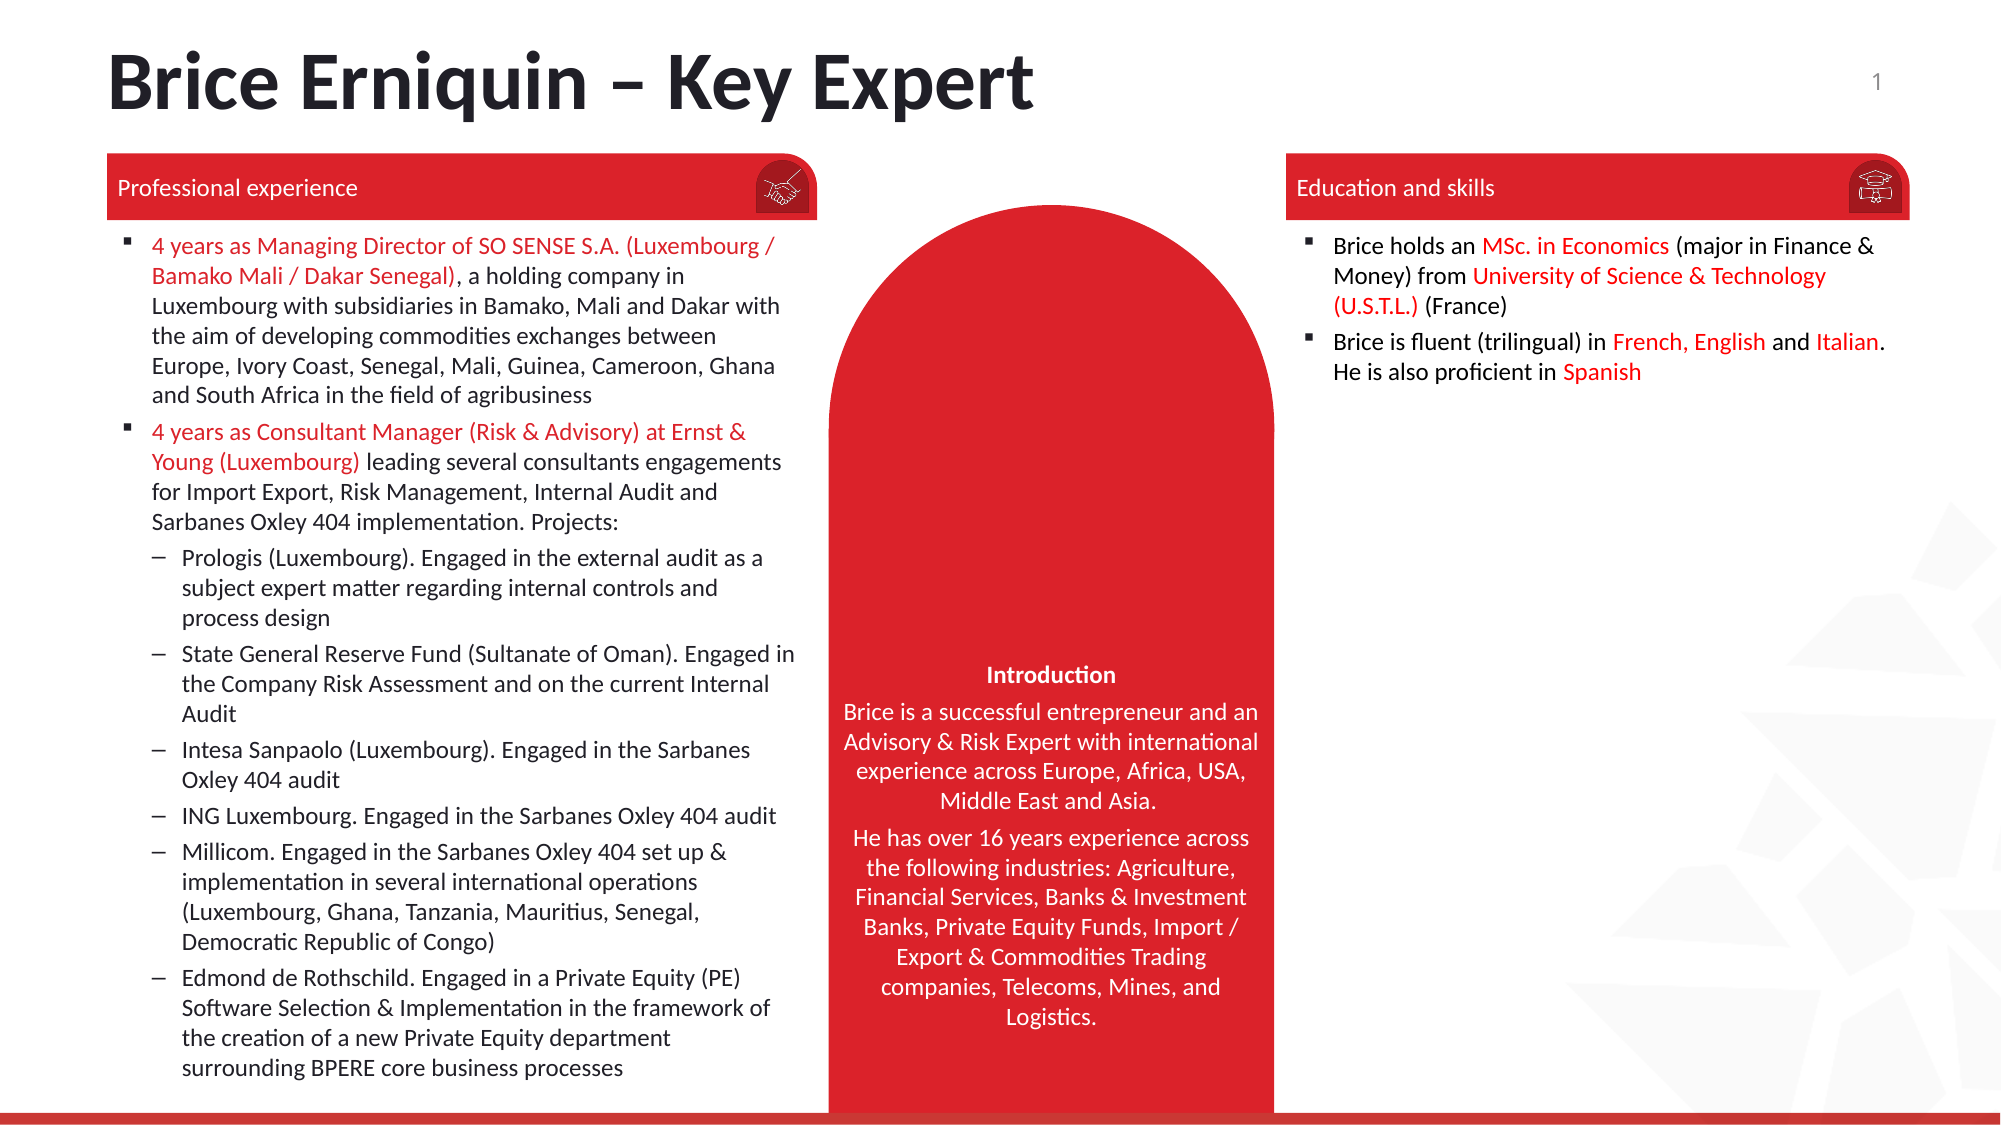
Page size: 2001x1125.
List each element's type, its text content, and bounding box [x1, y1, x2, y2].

slide_number 1 [1845, 59, 1894, 106]
text_box Professional experience [107, 153, 818, 221]
picture [839, 215, 1264, 640]
text_box Brice holds an MSc. in Economics (major in Finance & Money) from University of Science & Technology (U.S.T.L.) (France) Brice is fluent (trilingual) in French, English and Italian. He is also proficient in Spanish [1303, 229, 1893, 386]
title Brice Erniquin – Key Expert [107, 37, 1829, 226]
text_box 4 years as Managing Director of SO SENSE S.A. (Luxembourg / Bamako Mali / Dakar Senegal), a holding company in Luxembourg with subsidiaries in Bamako, Mali and Dakar with the aim of developing commodities exchanges between Europe, Ivory Coast, Senegal, Mali, Guinea, Cameroon, Ghana and South Africa in the field of agribusiness 4 years as Consultant Manager (Risk & Advisory) at Ernst & Young (Luxembourg) leading several consultants engagements for Import Export, Risk Management, Internal Audit and Sarbanes Oxley 404 implementation. Projects: Prologis (Luxembourg). Engaged in the external audit as a subject expert matter regarding internal controls and process design State General Reserve Fund (Sultanate of Oman). Engaged in the Company Risk Assessment and on the current Internal Audit Intesa Sanpaolo (Luxembourg). Engaged in the Sarbanes Oxley 404 audit ING Luxembourg. Engaged in the Sarbanes Oxley 404 audit Millicom. Engaged in the Sarbanes Oxley 404 set up & implementation in several international operations (Luxembourg, Ghana, Tanzania, Mauritius, Senegal, Democratic Republic of Congo) Edmond de Rothschild. Engaged in a Private Equity (PE) Software Selection & Implementation in the framework of the creation of a new Private Equity department surrounding BPERE core business processes [121, 229, 802, 1082]
text_box Introduction Brice is a successful entrepreneur and an Advisory & Risk Expert with international experience across Europe, Africa, USA, Middle East and Asia. He has over 16 years experience across the following industries: Agriculture, Financial Services, Banks & Investment Banks, Private Equity Funds, Import / Export & Commodities Trading companies, Telecoms, Mines, and Logistics. [843, 658, 1260, 1031]
picture [1847, 158, 1904, 215]
picture [754, 158, 811, 215]
text_box Education and skills [1286, 153, 1910, 221]
